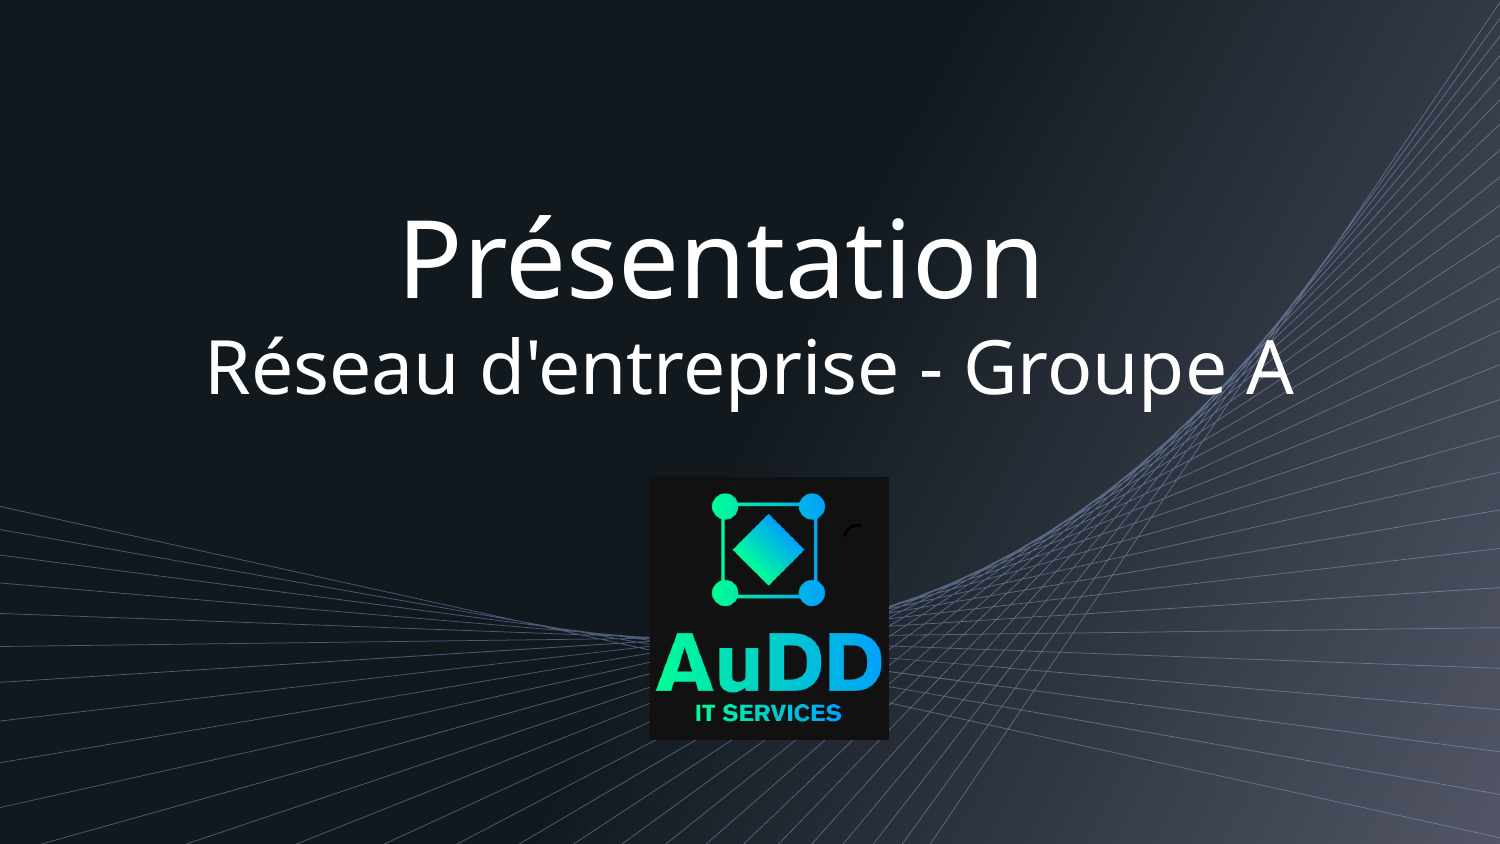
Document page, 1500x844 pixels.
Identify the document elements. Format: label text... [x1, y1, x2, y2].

picture [649, 477, 889, 740]
title Présentation Réseau d'entreprise - Groupe A [0, 161, 1500, 438]
